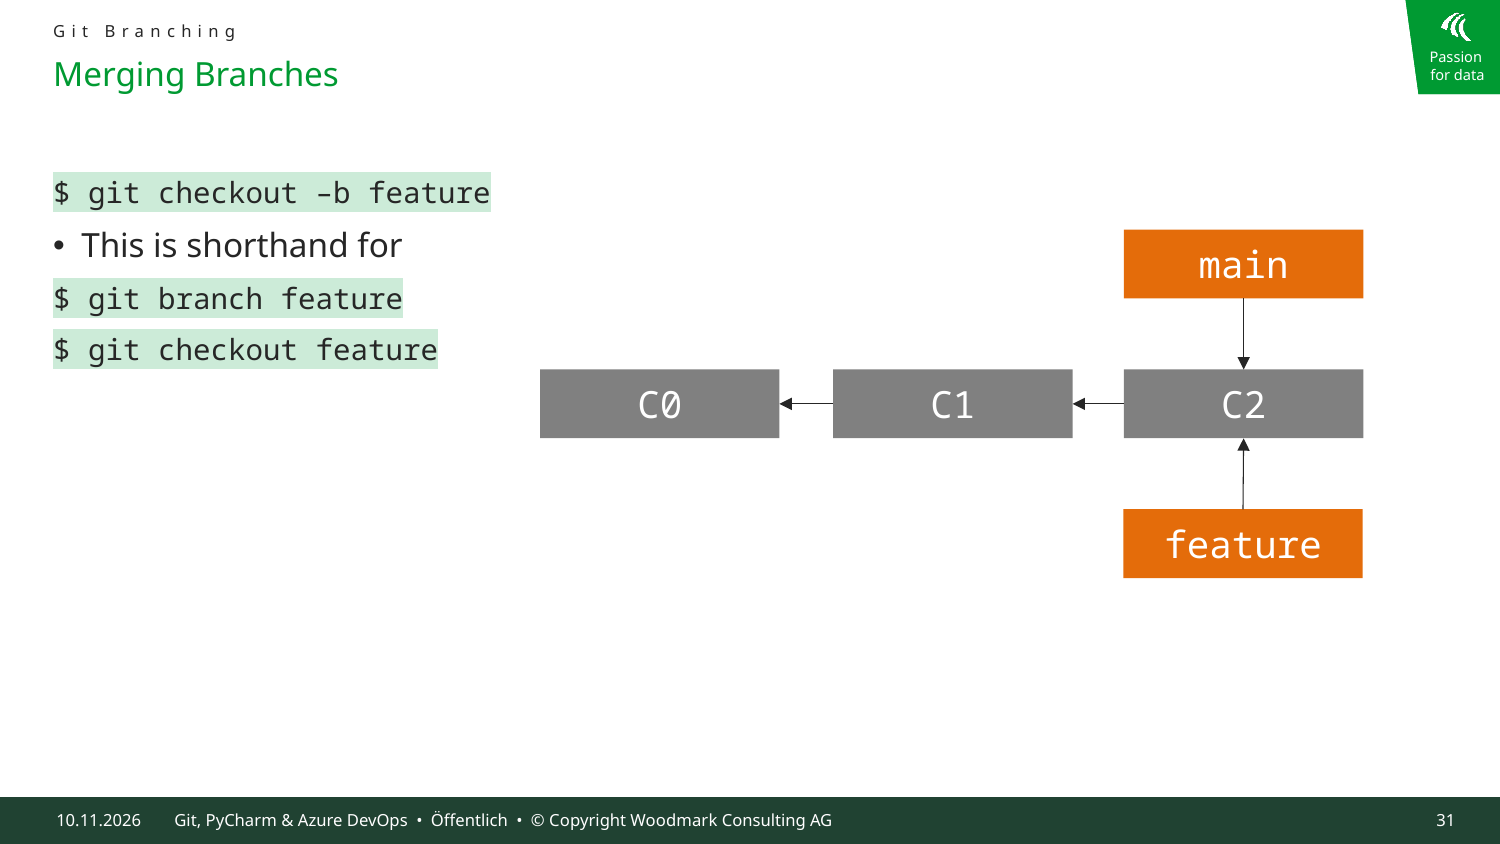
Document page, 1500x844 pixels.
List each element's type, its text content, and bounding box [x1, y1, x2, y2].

text_box C0 [539, 383, 780, 439]
list Git Branching [53, 10, 733, 53]
list $ git checkout –b feature This is shorthand for $ git branch feature $ git checkout feature [53, 173, 945, 383]
text_box main [1123, 229, 1364, 299]
title Merging Branches [53, 53, 1406, 160]
text_box C2 [1123, 368, 1364, 439]
text_box feature [1122, 508, 1364, 579]
slide_number 31 [1352, 797, 1471, 844]
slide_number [41, 797, 159, 844]
footer Git, PyCharm & Azure DevOps • Öffentlich • © Copyright Woodmark Consulting AG [159, 797, 1075, 844]
text_box C1 [832, 368, 1074, 439]
